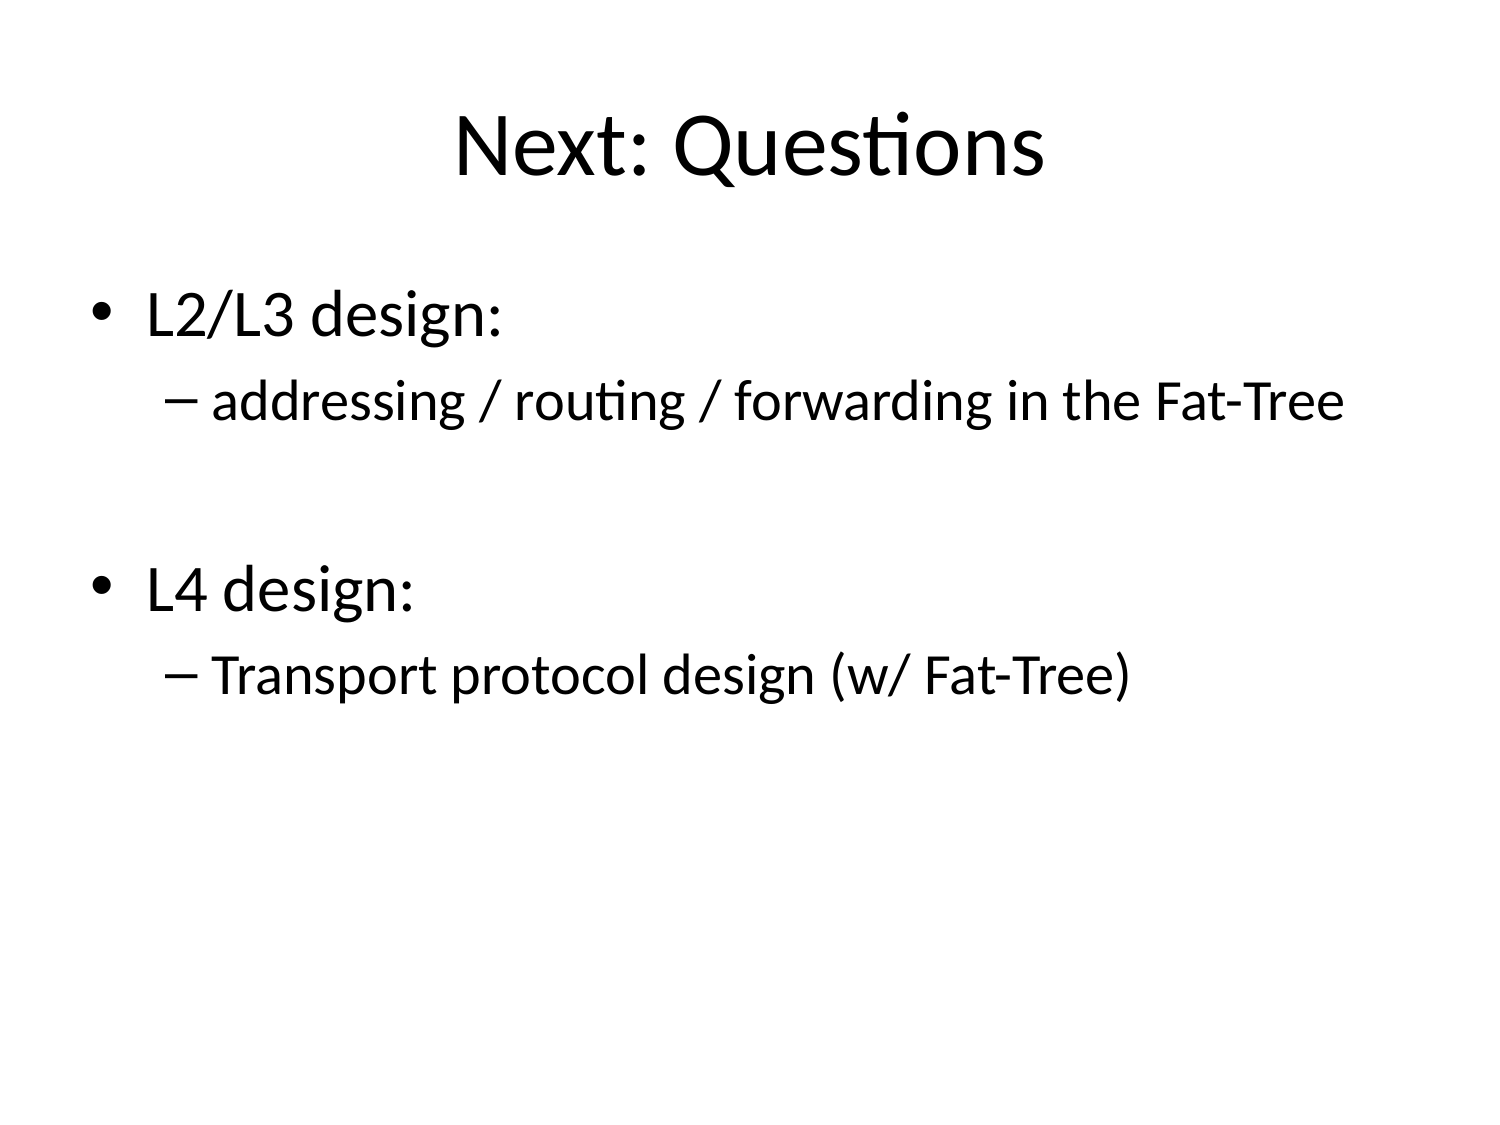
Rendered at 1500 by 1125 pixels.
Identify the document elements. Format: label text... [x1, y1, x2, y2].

title Next: Questions [75, 45, 1425, 233]
list L2/L3 design: addressing / routing / forwarding in the Fat-Tree L4 design: Transport protocol design (w/ Fat-Tree) [75, 262, 1425, 1005]
